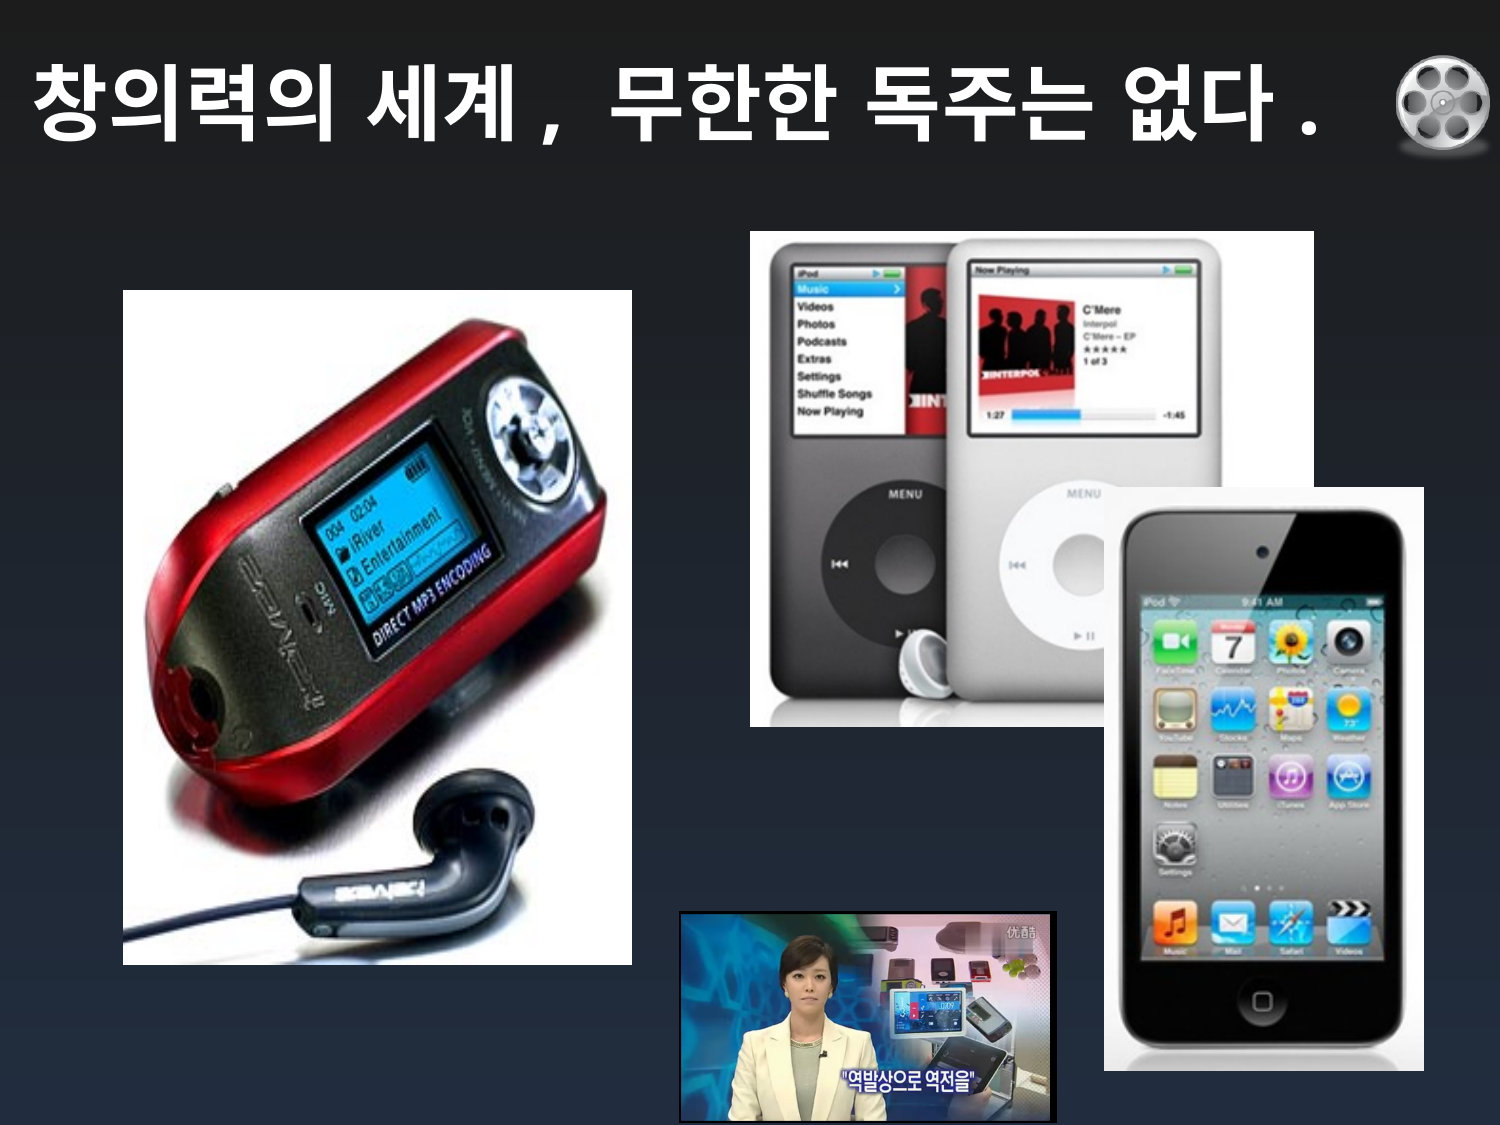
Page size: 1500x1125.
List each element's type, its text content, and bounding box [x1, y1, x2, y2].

title 창의력의 세계, 무한한 독주는 없다. [16, 0, 1409, 178]
picture [749, 231, 1424, 1071]
picture [123, 290, 633, 965]
picture [1385, 47, 1500, 163]
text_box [678, 910, 1058, 1125]
